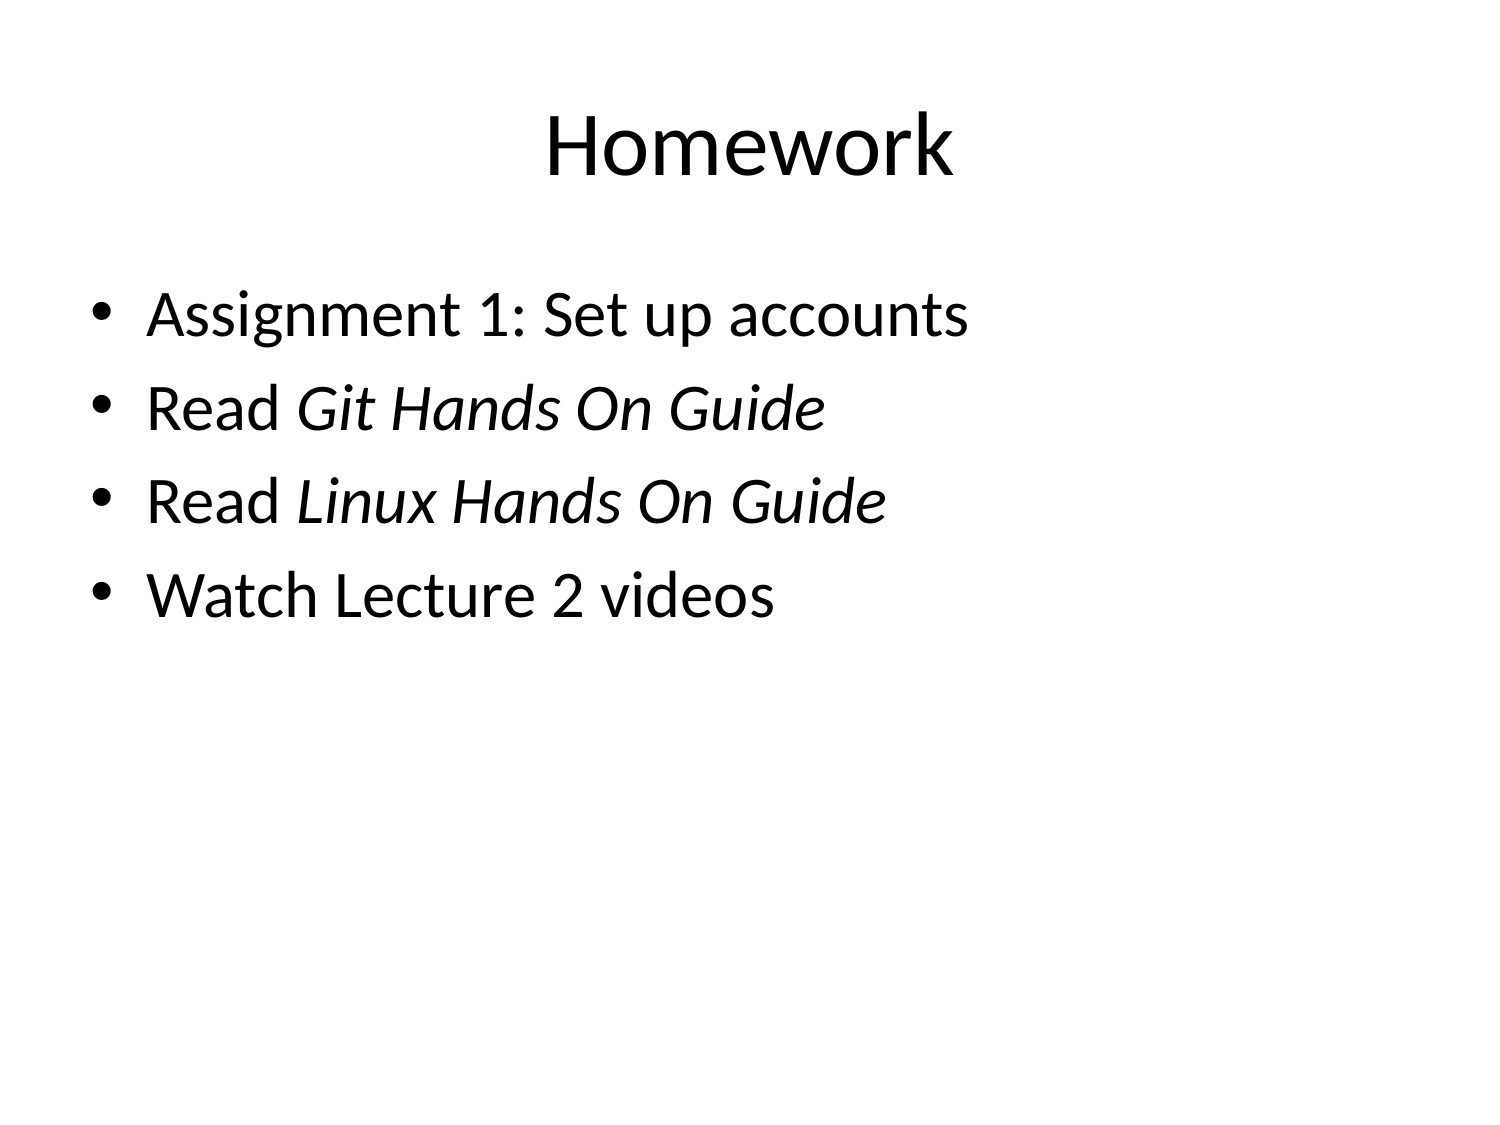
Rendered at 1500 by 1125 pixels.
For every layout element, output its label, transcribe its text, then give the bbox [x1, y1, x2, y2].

title Homework [75, 45, 1425, 233]
list Assignment 1: Set up accounts Read Git Hands On Guide Read Linux Hands On Guide Watch Lecture 2 videos [75, 262, 1425, 1005]
